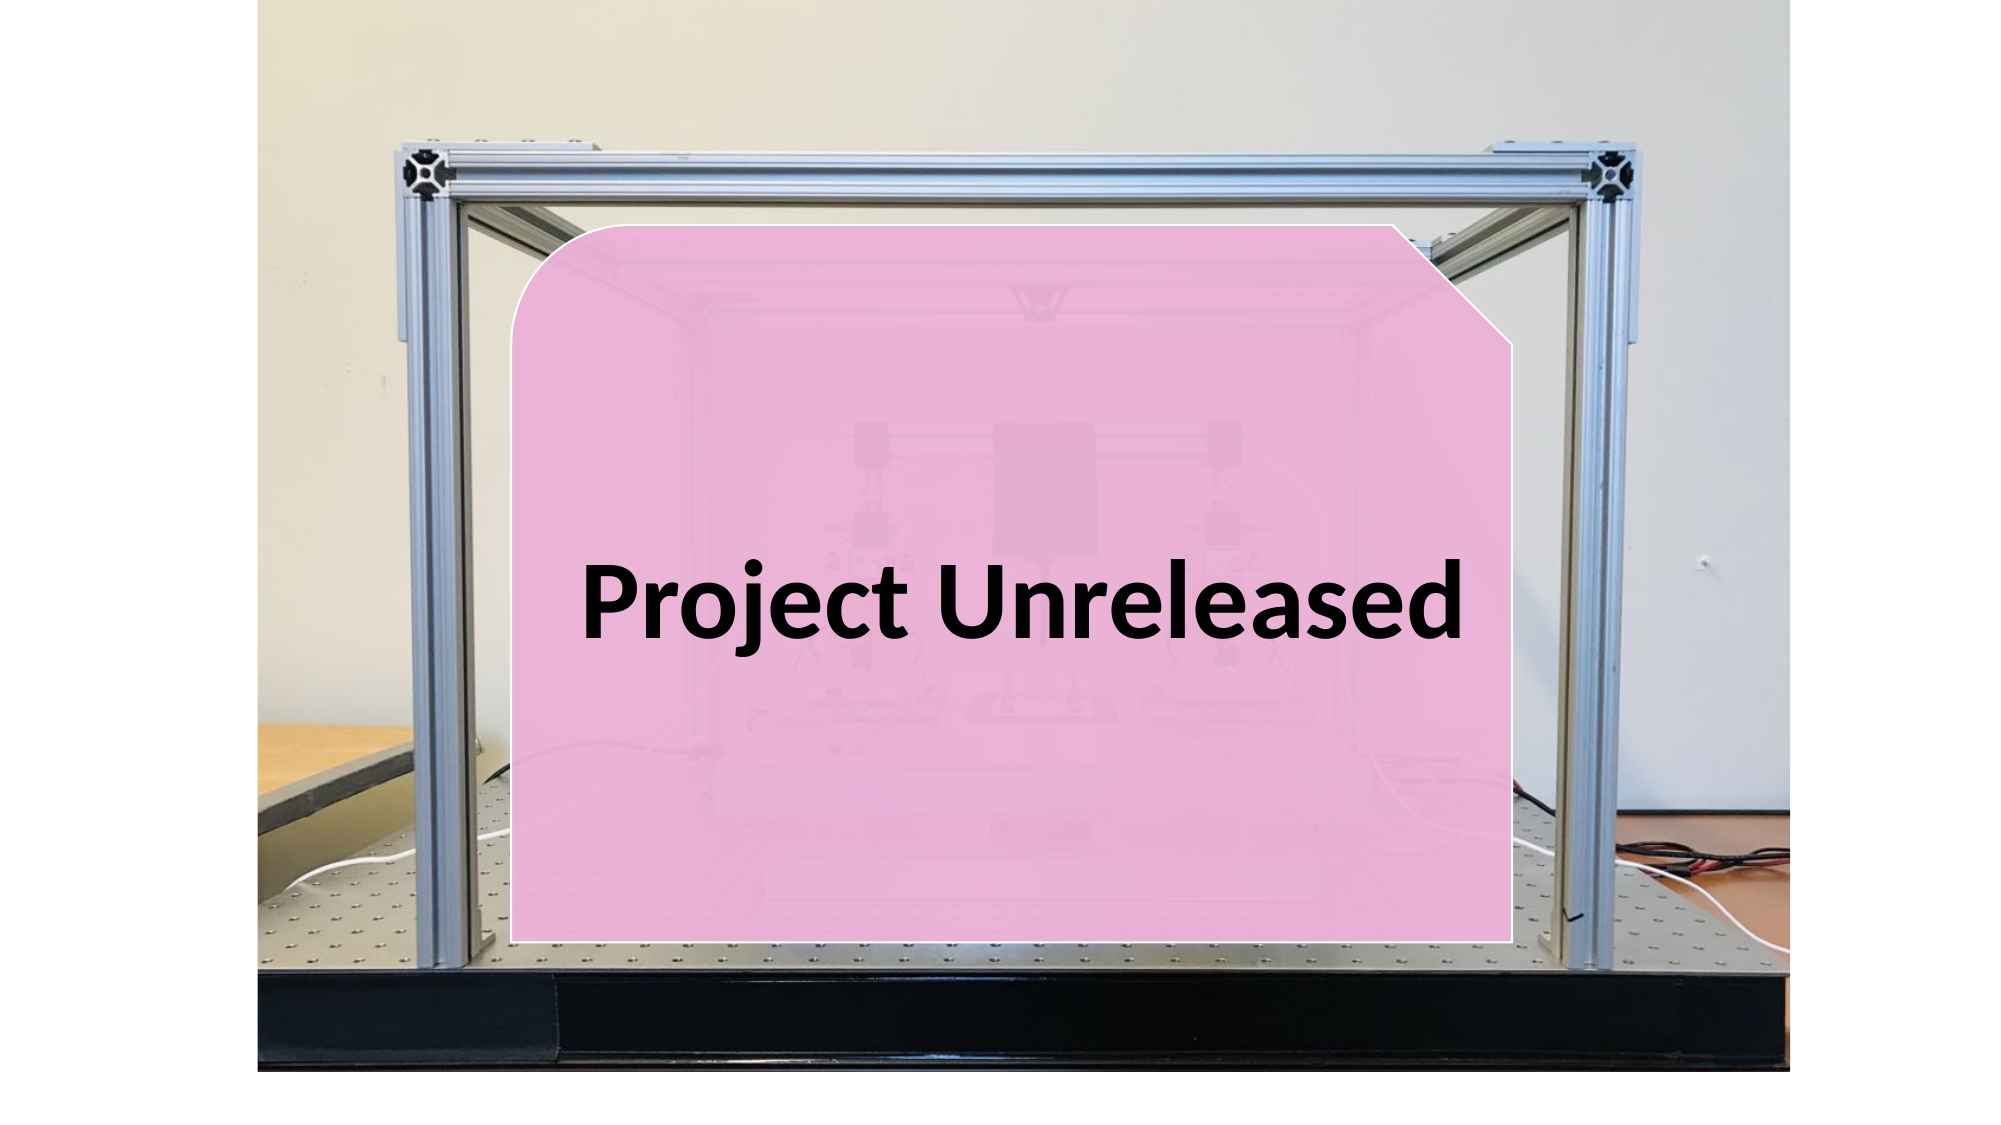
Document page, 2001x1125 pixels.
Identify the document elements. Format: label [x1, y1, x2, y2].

picture [257, 0, 1791, 1072]
